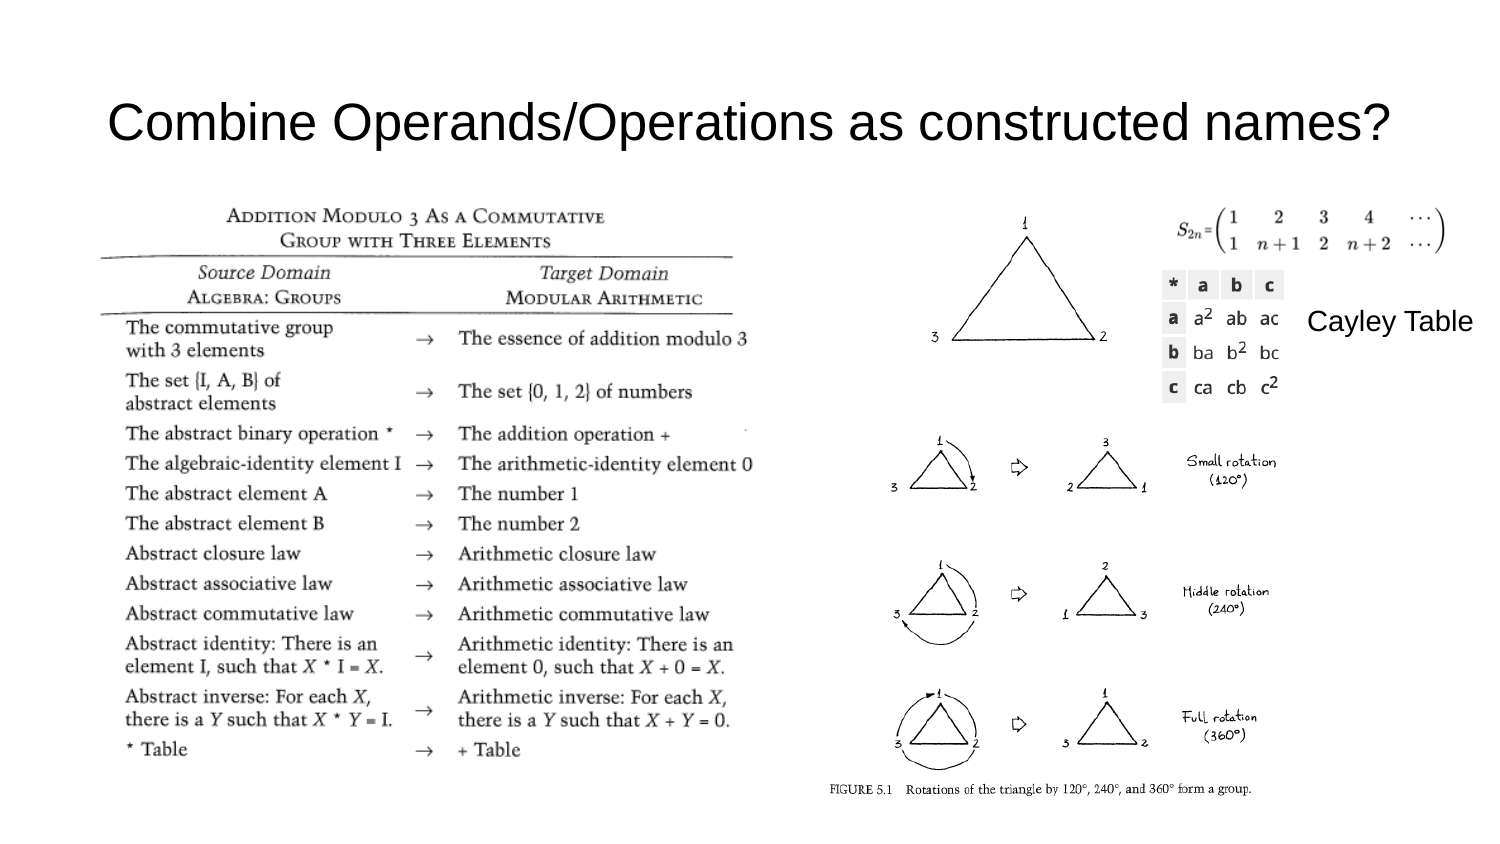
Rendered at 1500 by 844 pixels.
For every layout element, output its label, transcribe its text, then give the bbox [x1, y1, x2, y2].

title Combine Operands/Operations as constructed names? [51, 72, 1449, 167]
picture [819, 199, 1450, 805]
picture [85, 201, 769, 781]
text_box Cayley Table [1297, 294, 1490, 345]
